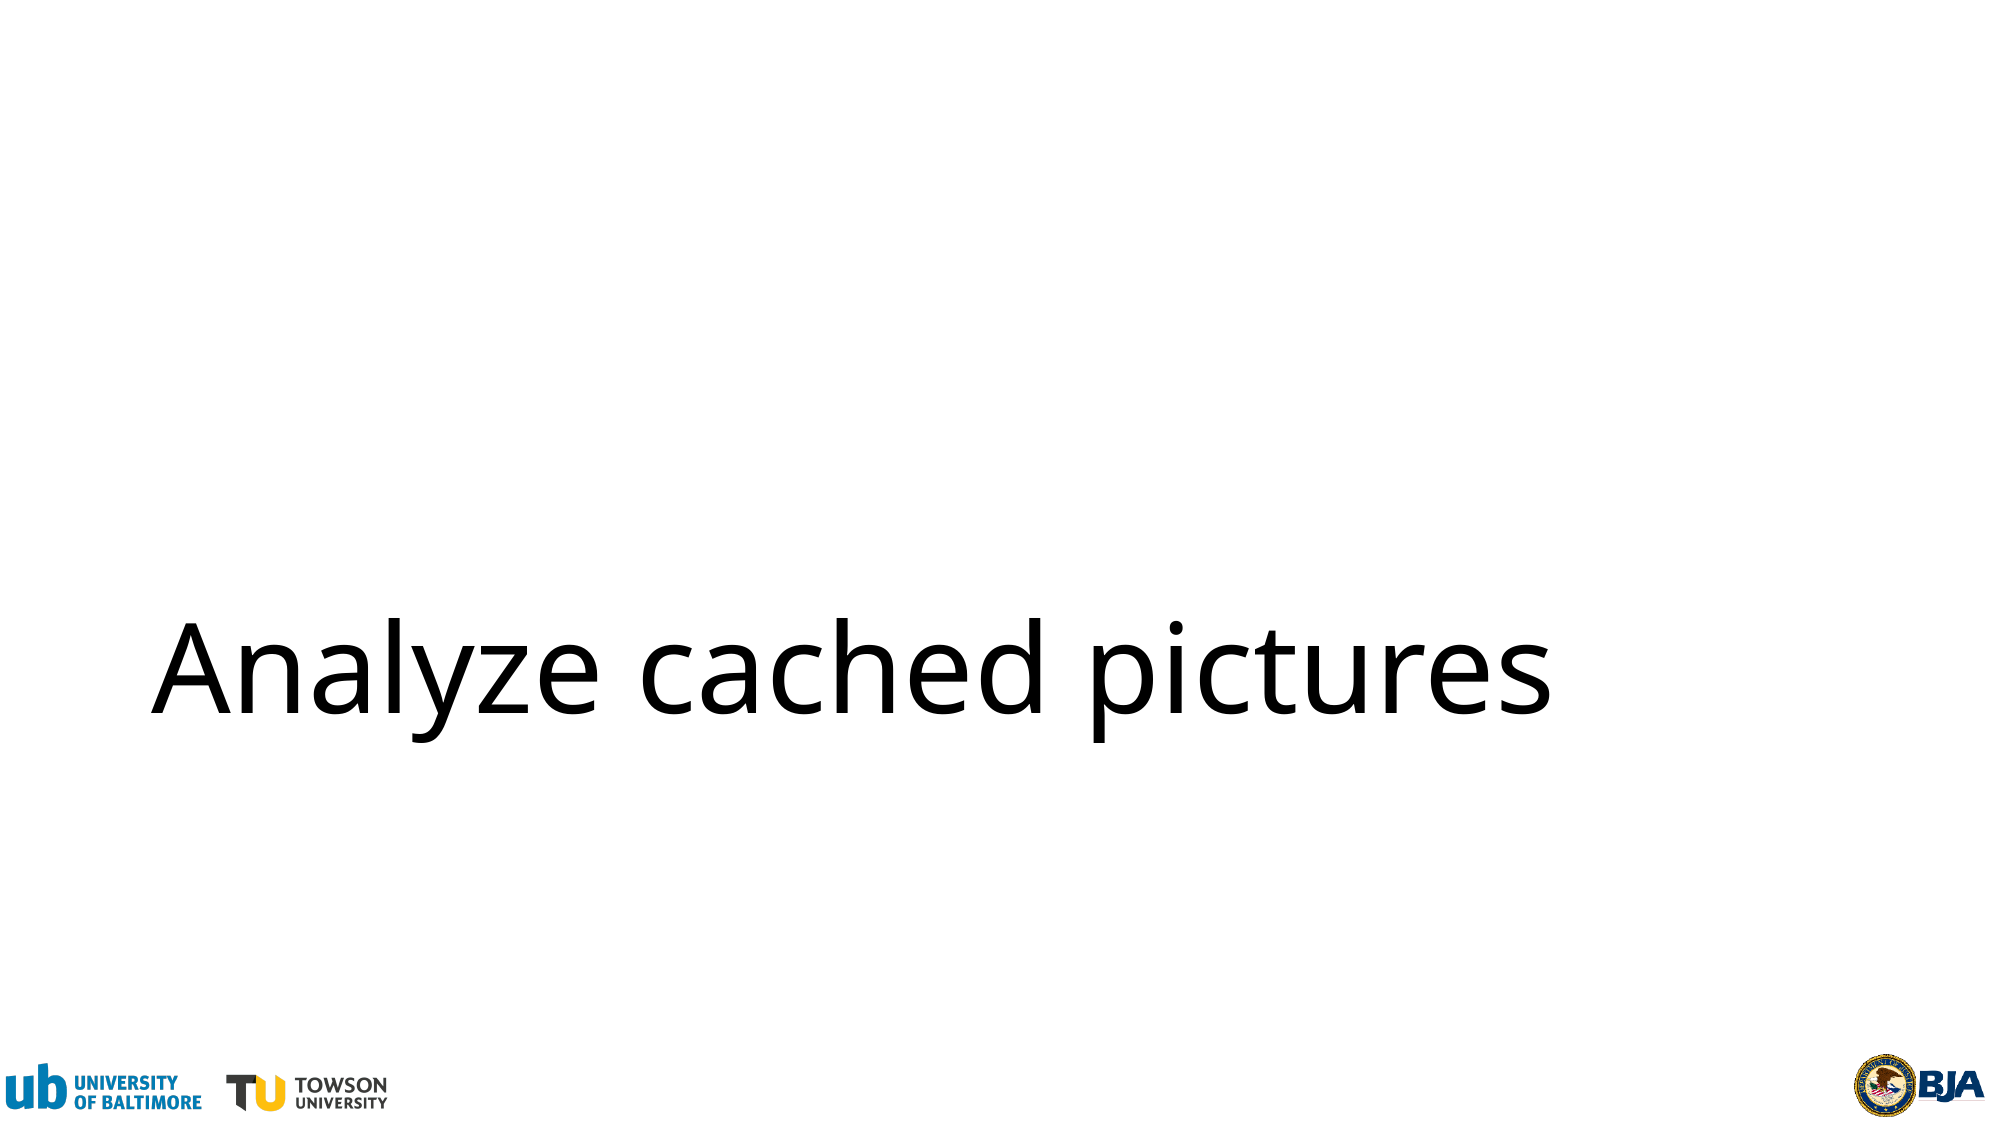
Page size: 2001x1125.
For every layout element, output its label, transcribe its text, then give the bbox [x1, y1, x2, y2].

picture [0, 1031, 407, 1125]
title Analyze cached pictures [136, 280, 1862, 749]
picture [1854, 1054, 1986, 1117]
